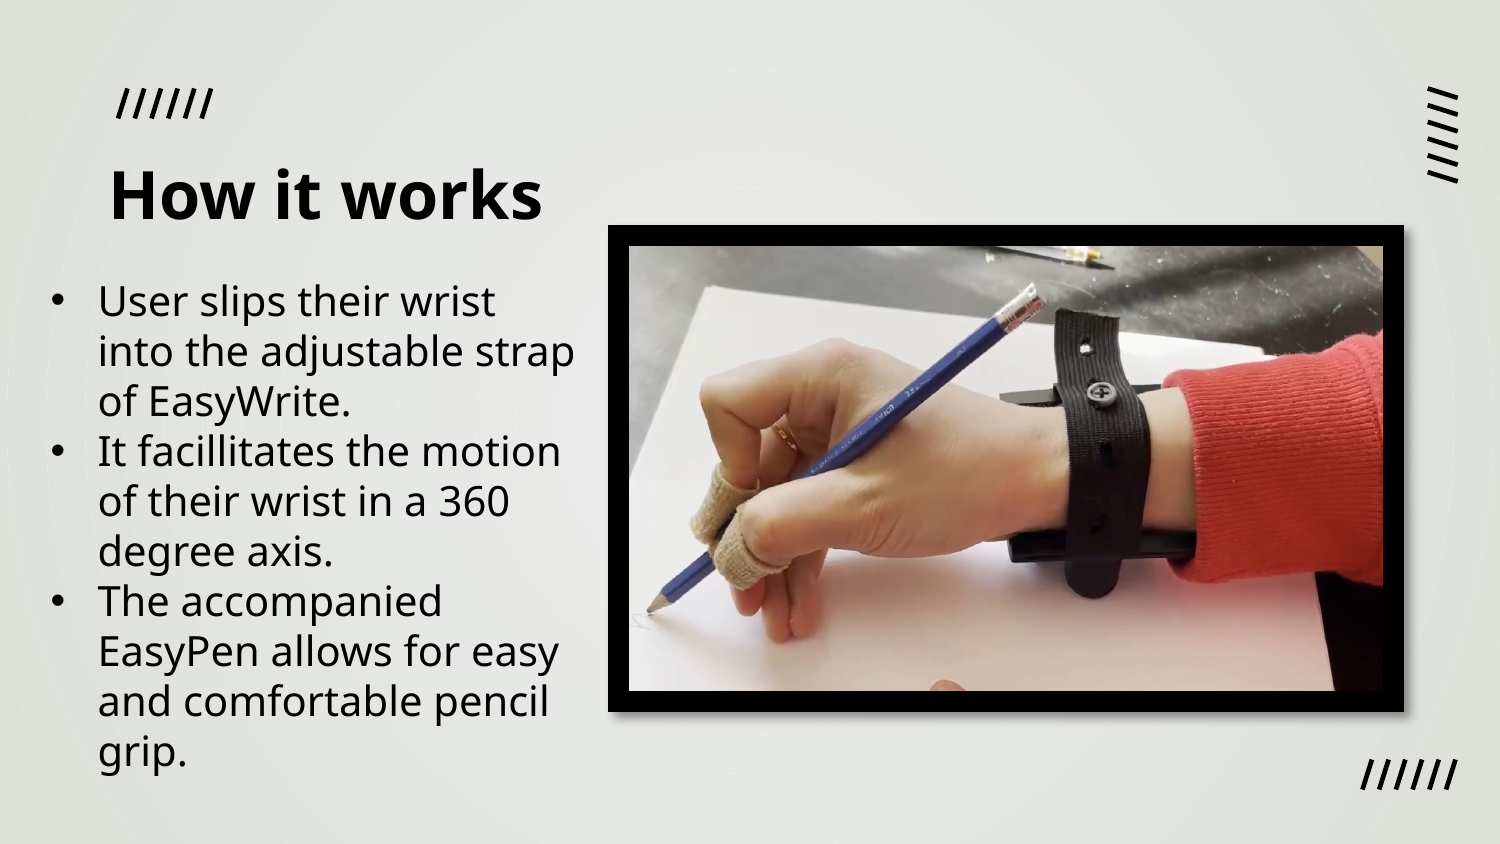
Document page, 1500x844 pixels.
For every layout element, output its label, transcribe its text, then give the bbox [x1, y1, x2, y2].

subtitle User slips their wrist into the adjustable strap of EasyWrite. It facillitates the motion of their wrist in a 360 degree axis. The accompanied EasyPen allows for easy and comfortable pencil grip. [35, 259, 595, 775]
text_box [117, 88, 212, 119]
title How it works [93, 138, 571, 247]
picture [628, 245, 1384, 692]
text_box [1362, 759, 1456, 790]
